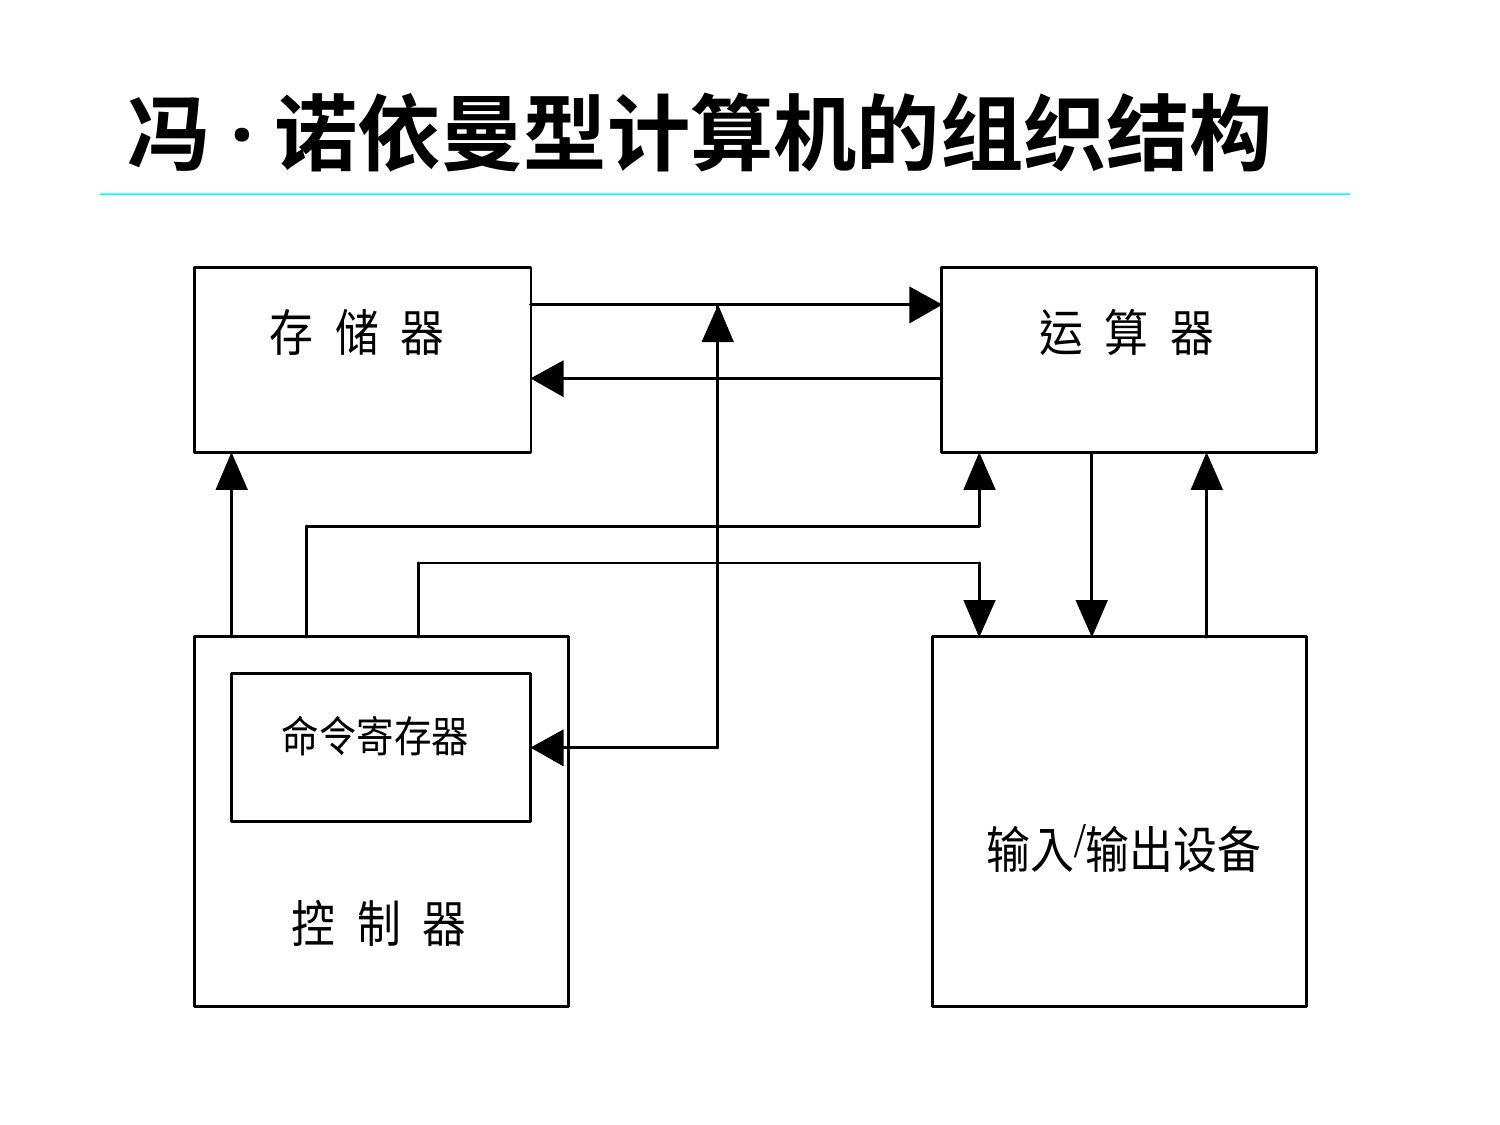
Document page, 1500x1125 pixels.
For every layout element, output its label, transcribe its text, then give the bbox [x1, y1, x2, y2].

picture [156, 230, 1351, 1028]
text_box 冯·诺依曼型计算机的组织结构 [112, 69, 1388, 207]
